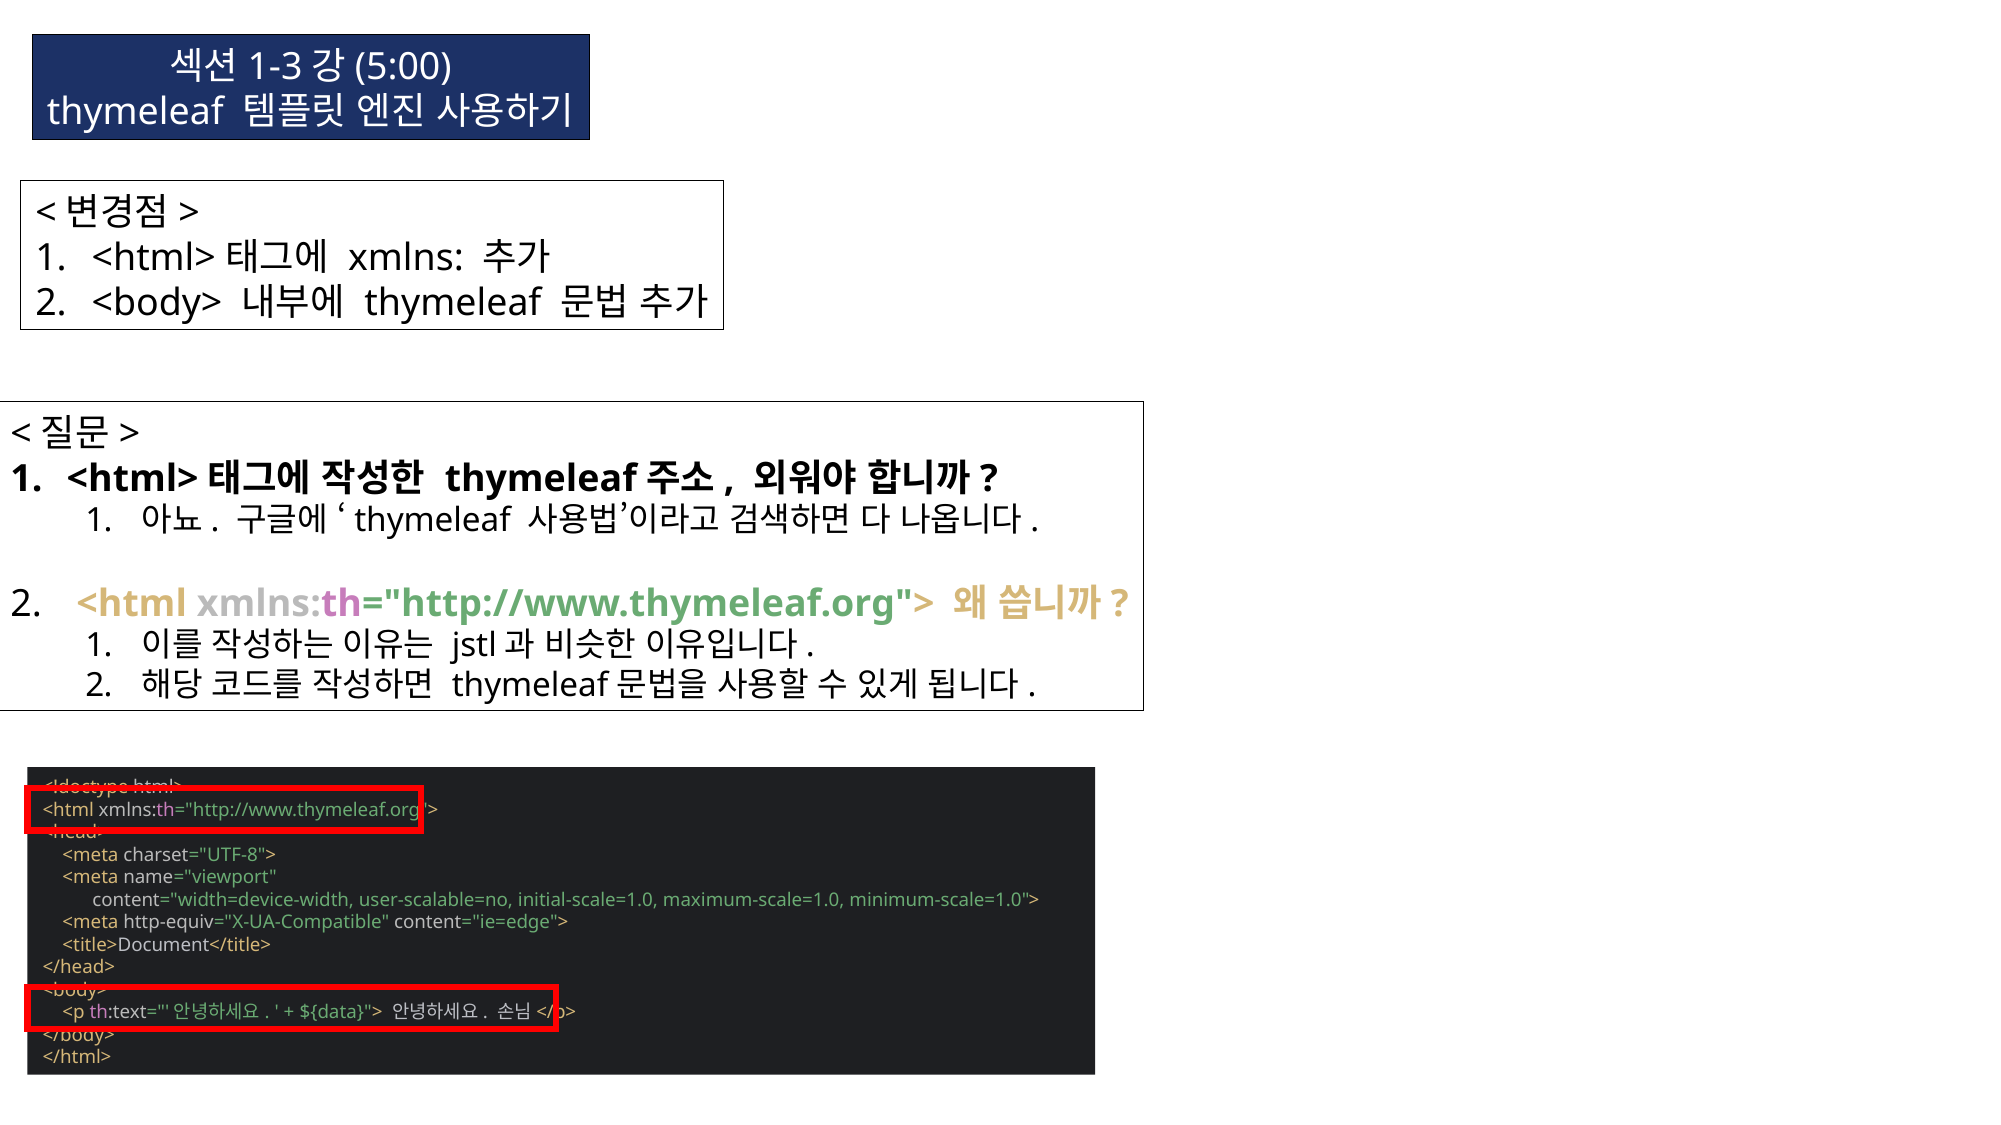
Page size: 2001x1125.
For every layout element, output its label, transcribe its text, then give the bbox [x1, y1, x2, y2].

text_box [27, 765, 1096, 1077]
text_box 섹션1-3강(5:00) thymeleaf 템플릿 엔진 사용하기 [32, 34, 590, 140]
text_box <변경점> <html>태그에 xmlns: 추가 <body> 내부에 thymeleaf 문법 추가 [20, 180, 724, 330]
text_box <질문> <html>태그에 작성한 thymeleaf주소, 외워야 합니까? 아뇨. 구글에 ‘thymeleaf 사용법’이라고 검색하면 다 나옵니다. <html xmlns:th="http://www.thymeleaf.org"> 왜 씁니까? 이를 작성하는 이유는 jstl과 비슷한 이유입니다. 해당 코드를 작성하면 thymeleaf문법을 사용할 수 있게 됩니다. [0, 401, 1144, 711]
